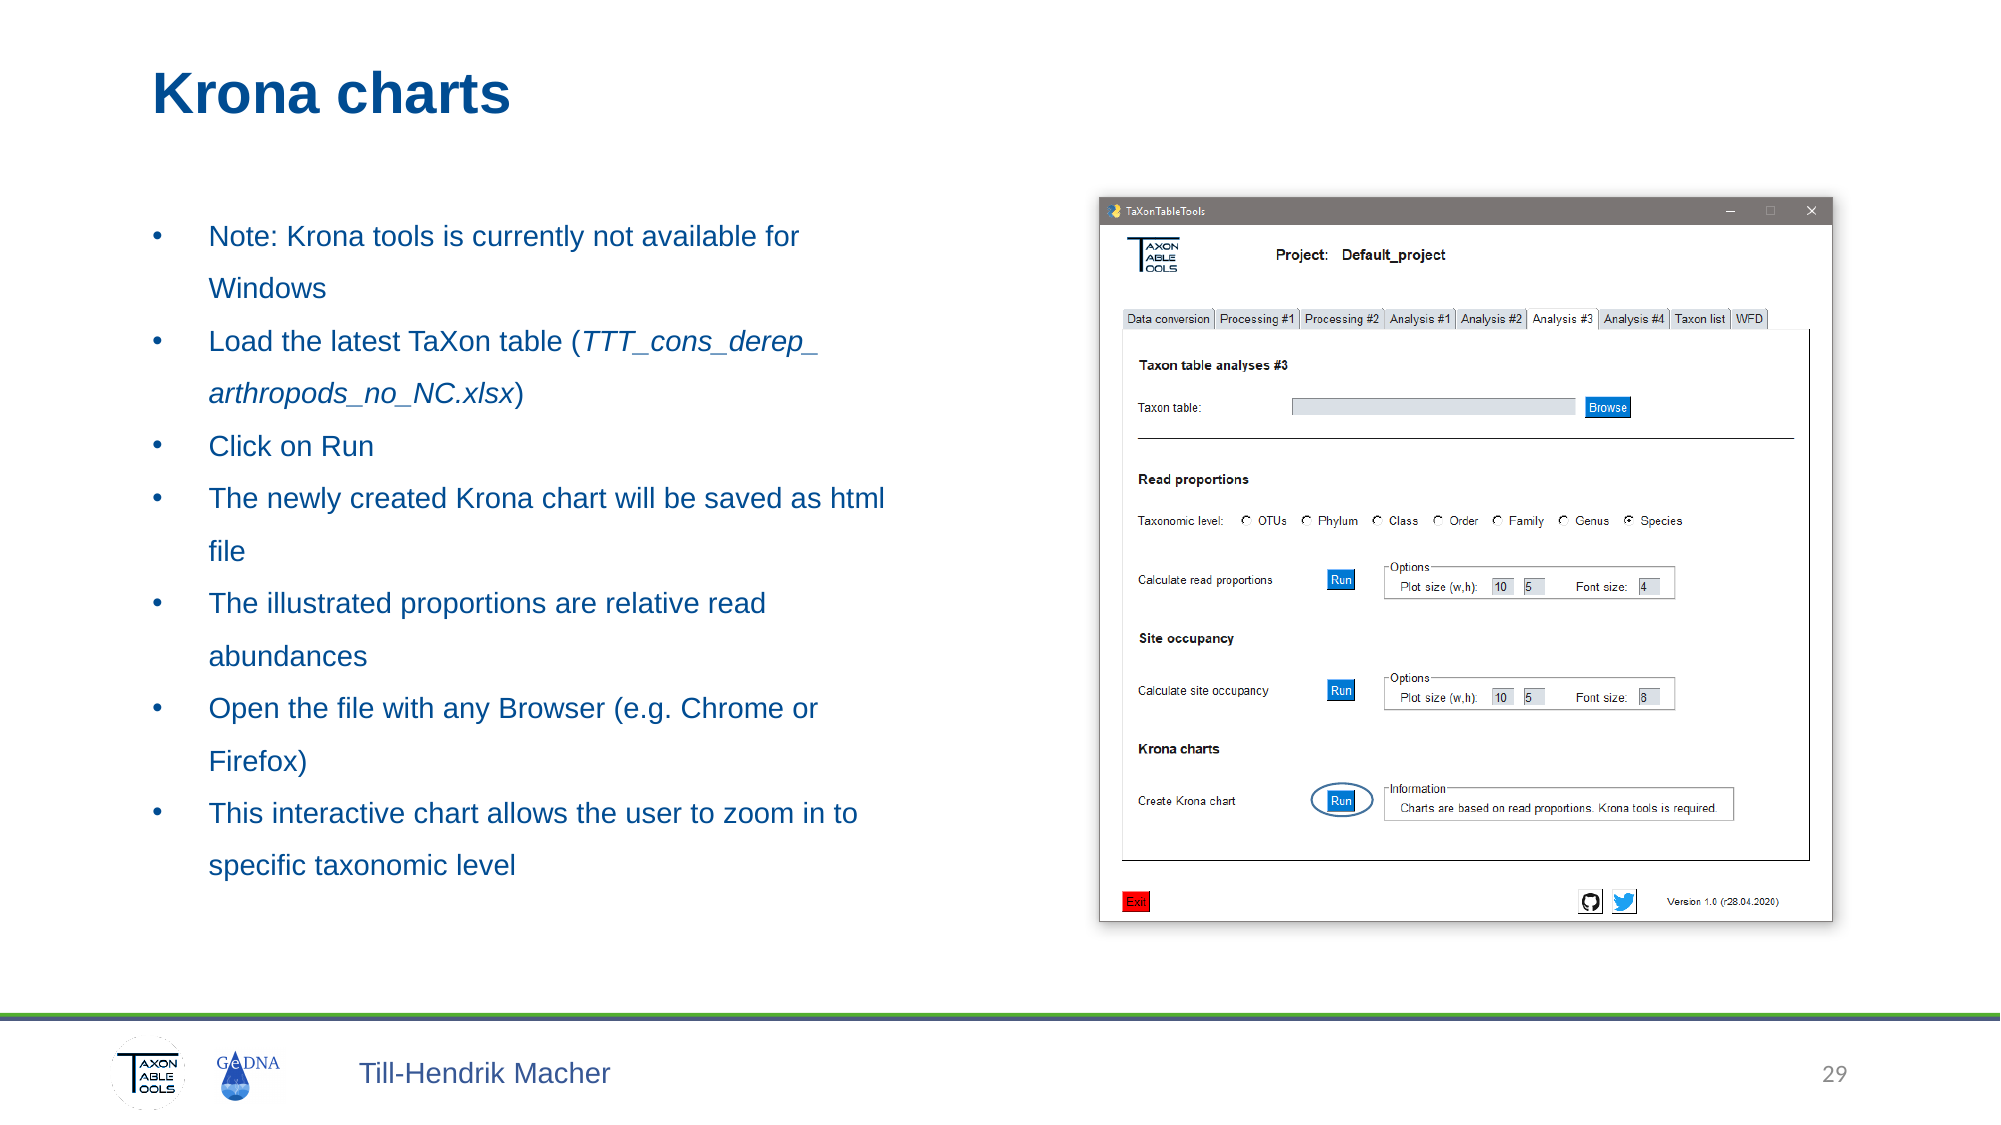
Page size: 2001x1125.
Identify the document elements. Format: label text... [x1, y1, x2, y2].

picture [1062, 172, 1873, 953]
text_box Krona charts [137, 0, 1863, 189]
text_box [110, 1035, 635, 1110]
text_box Note: Krona tools is currently not available for Windows Load the latest TaXon table (TTT_cons_derep_ arthropods_no_NC.xlsx) Click on Run The newly created Krona chart will be saved as html file The illustrated proportions are relative read abundances Open the file with any Browser (e.g. Chrome or Firefox) This interactive chart allows the user to zoom in to specific taxonomic level [137, 192, 937, 952]
text_box 29 [1412, 1042, 1863, 1103]
